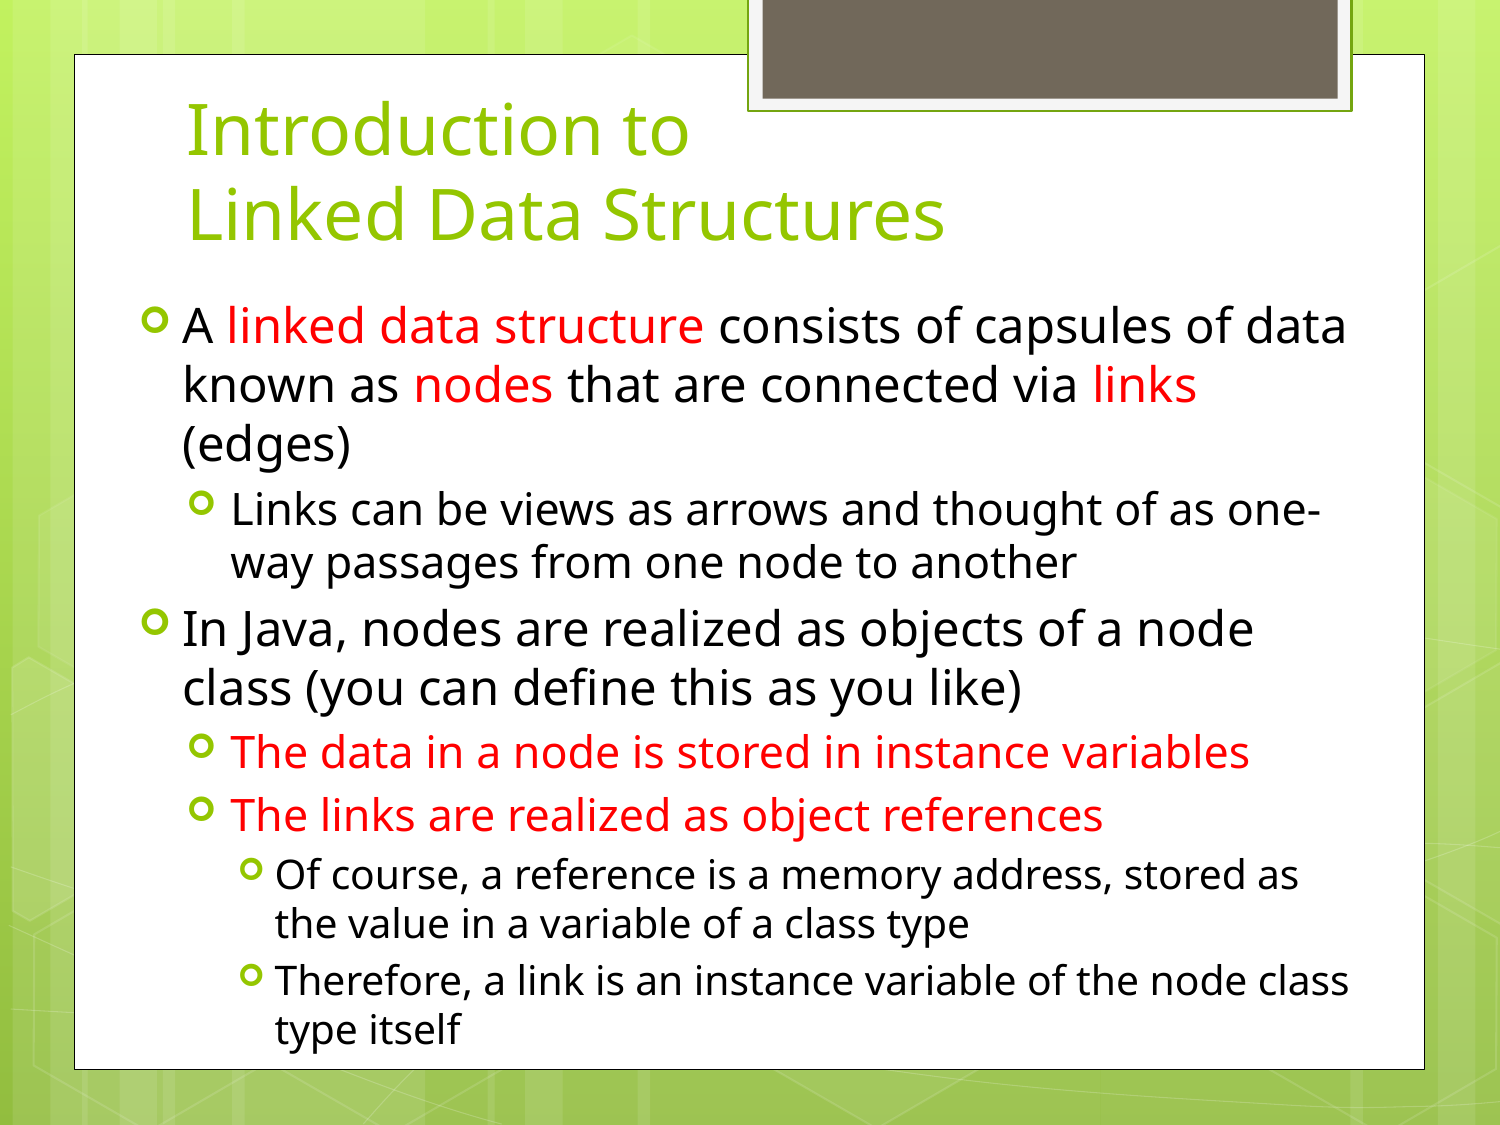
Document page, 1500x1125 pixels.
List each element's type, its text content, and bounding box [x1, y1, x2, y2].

list A linked data structure consists of capsules of data known as nodes that are connected via links (edges) Links can be views as arrows and thought of as one-way passages from one node to another In Java, nodes are realized as objects of a node class (you can define this as you like) The data in a node is stored in instance variables The links are realized as object references Of course, a reference is a memory address, stored as the value in a variable of a class type Therefore, a link is an instance variable of the node class type itself [112, 287, 1388, 1063]
title Introduction to Linked Data Structures [171, 75, 1324, 263]
